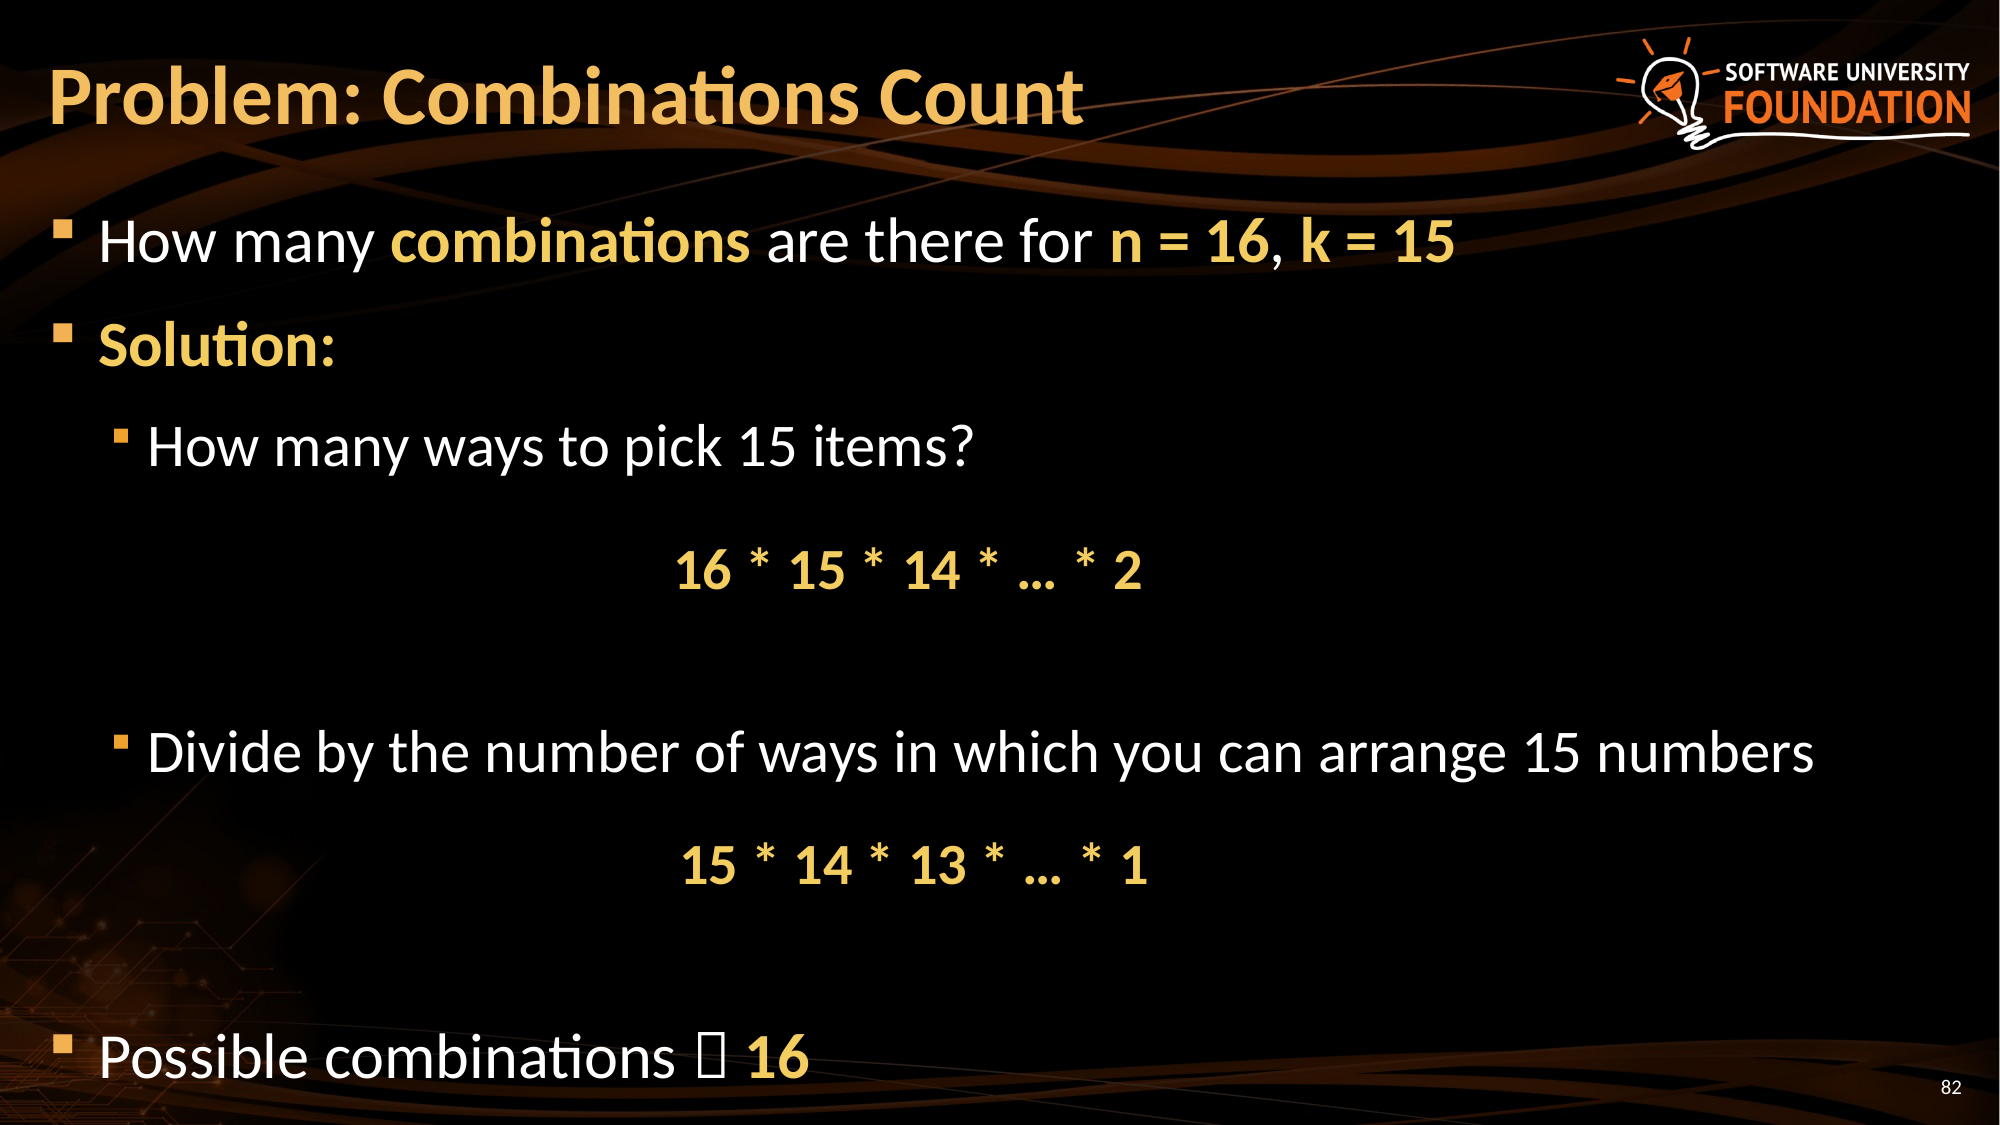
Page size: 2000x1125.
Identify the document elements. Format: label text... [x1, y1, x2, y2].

list How many combinations are there for n = 16, k = 15 Solution: How many ways to pick 15 items? Divide by the number of ways in which you can arrange 15 numbers Possible combinations  16 [31, 188, 1968, 1103]
picture [0, 0, 2000, 1125]
title Problem: Combinations Count [30, 6, 1602, 189]
slide_number 82 [1897, 1070, 1968, 1103]
text_box 15 * 14 * 13 * … * 1 [664, 819, 1165, 904]
text_box 16 * 15 * 14 * … * 2 [658, 523, 1159, 609]
